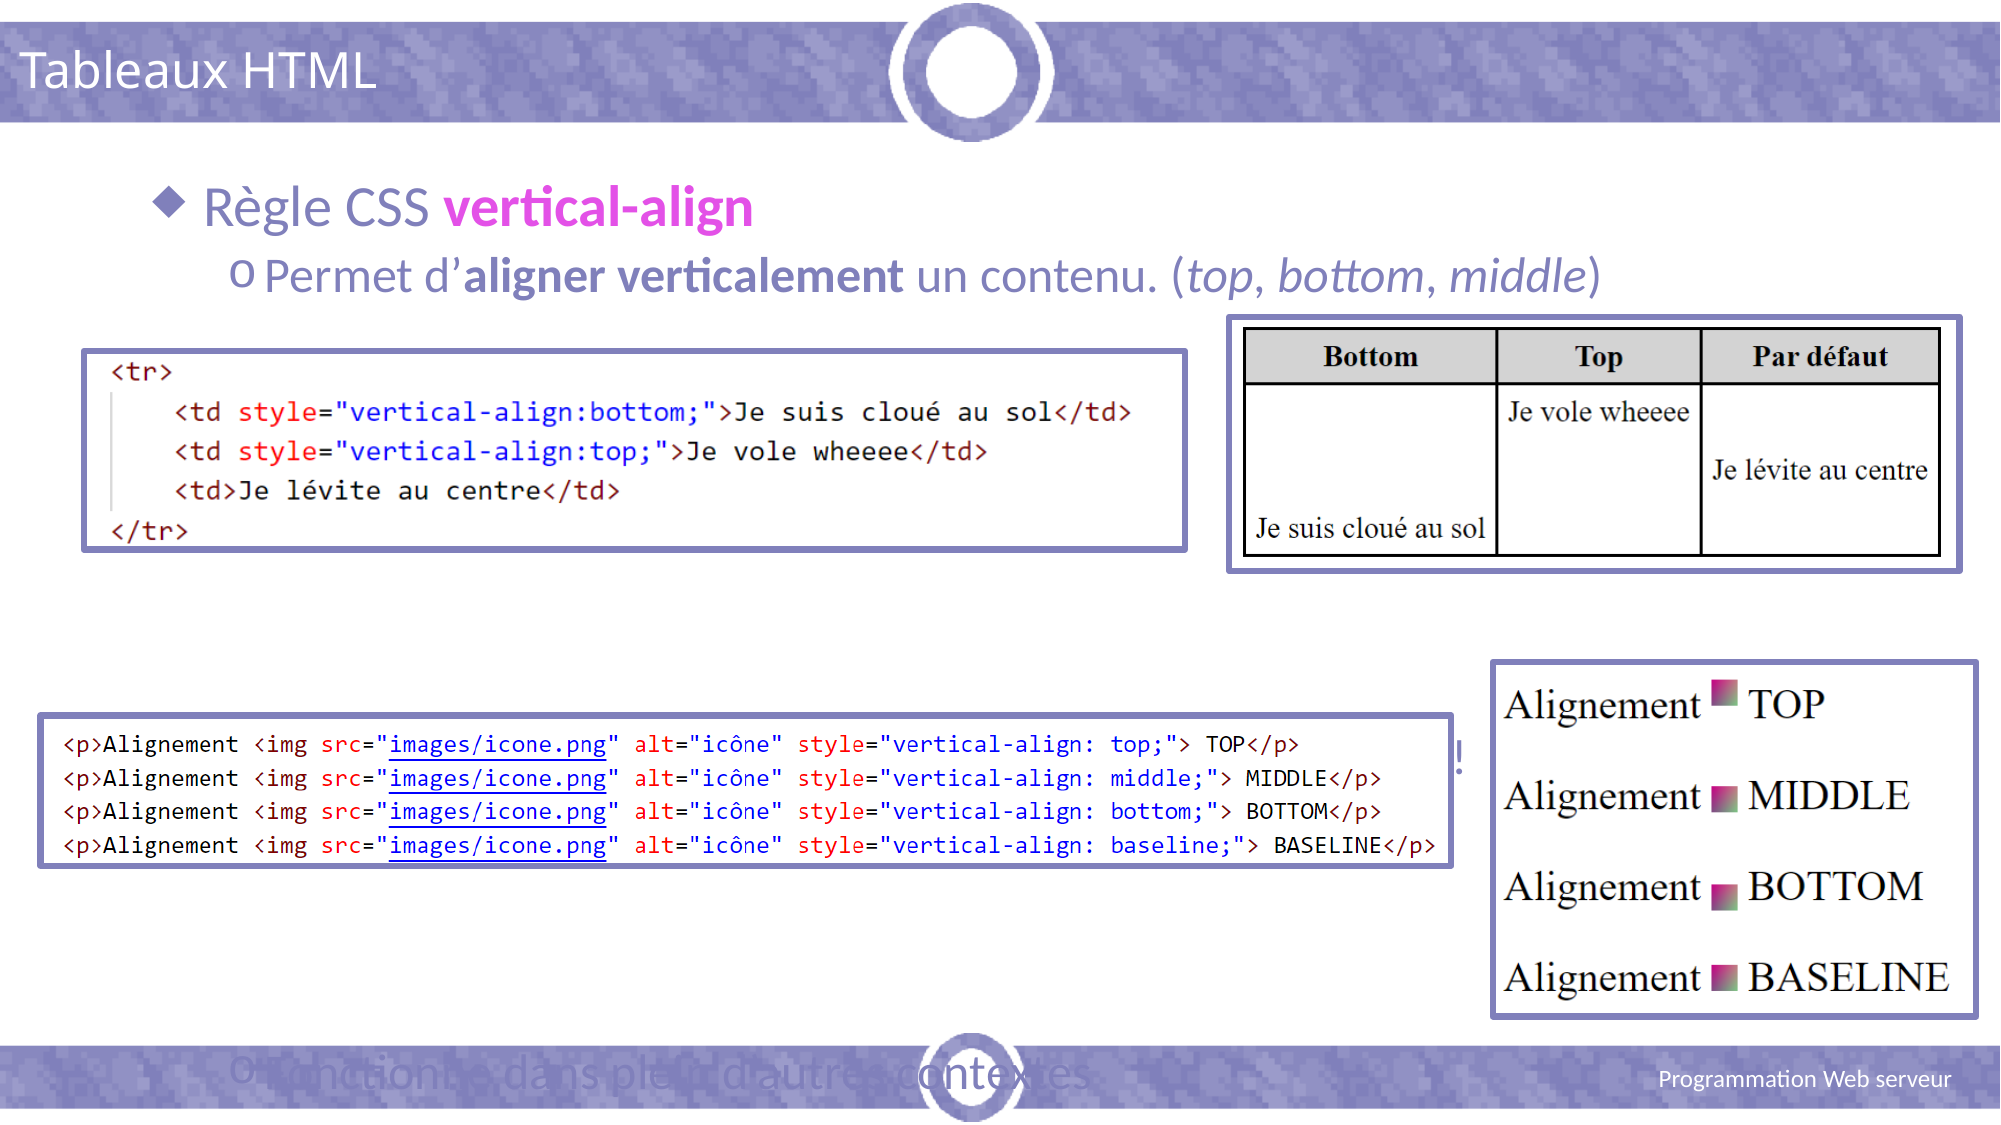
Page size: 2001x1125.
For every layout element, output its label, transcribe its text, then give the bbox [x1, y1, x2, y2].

picture [86, 354, 1182, 547]
picture [0, 3, 2000, 142]
picture [0, 1033, 2000, 1122]
picture [43, 718, 1449, 863]
title Tableaux HTML [4, 22, 884, 123]
picture [1232, 319, 1957, 568]
picture [1495, 665, 1974, 1014]
list Règle CSS vertical-align Permet d’aligner verticalement un contenu. (top, bottom, middle) Fonctionne aussi avec une icône qui accompagne du texte ! Fonctionne dans plein d’autres contextes [137, 168, 1863, 1014]
